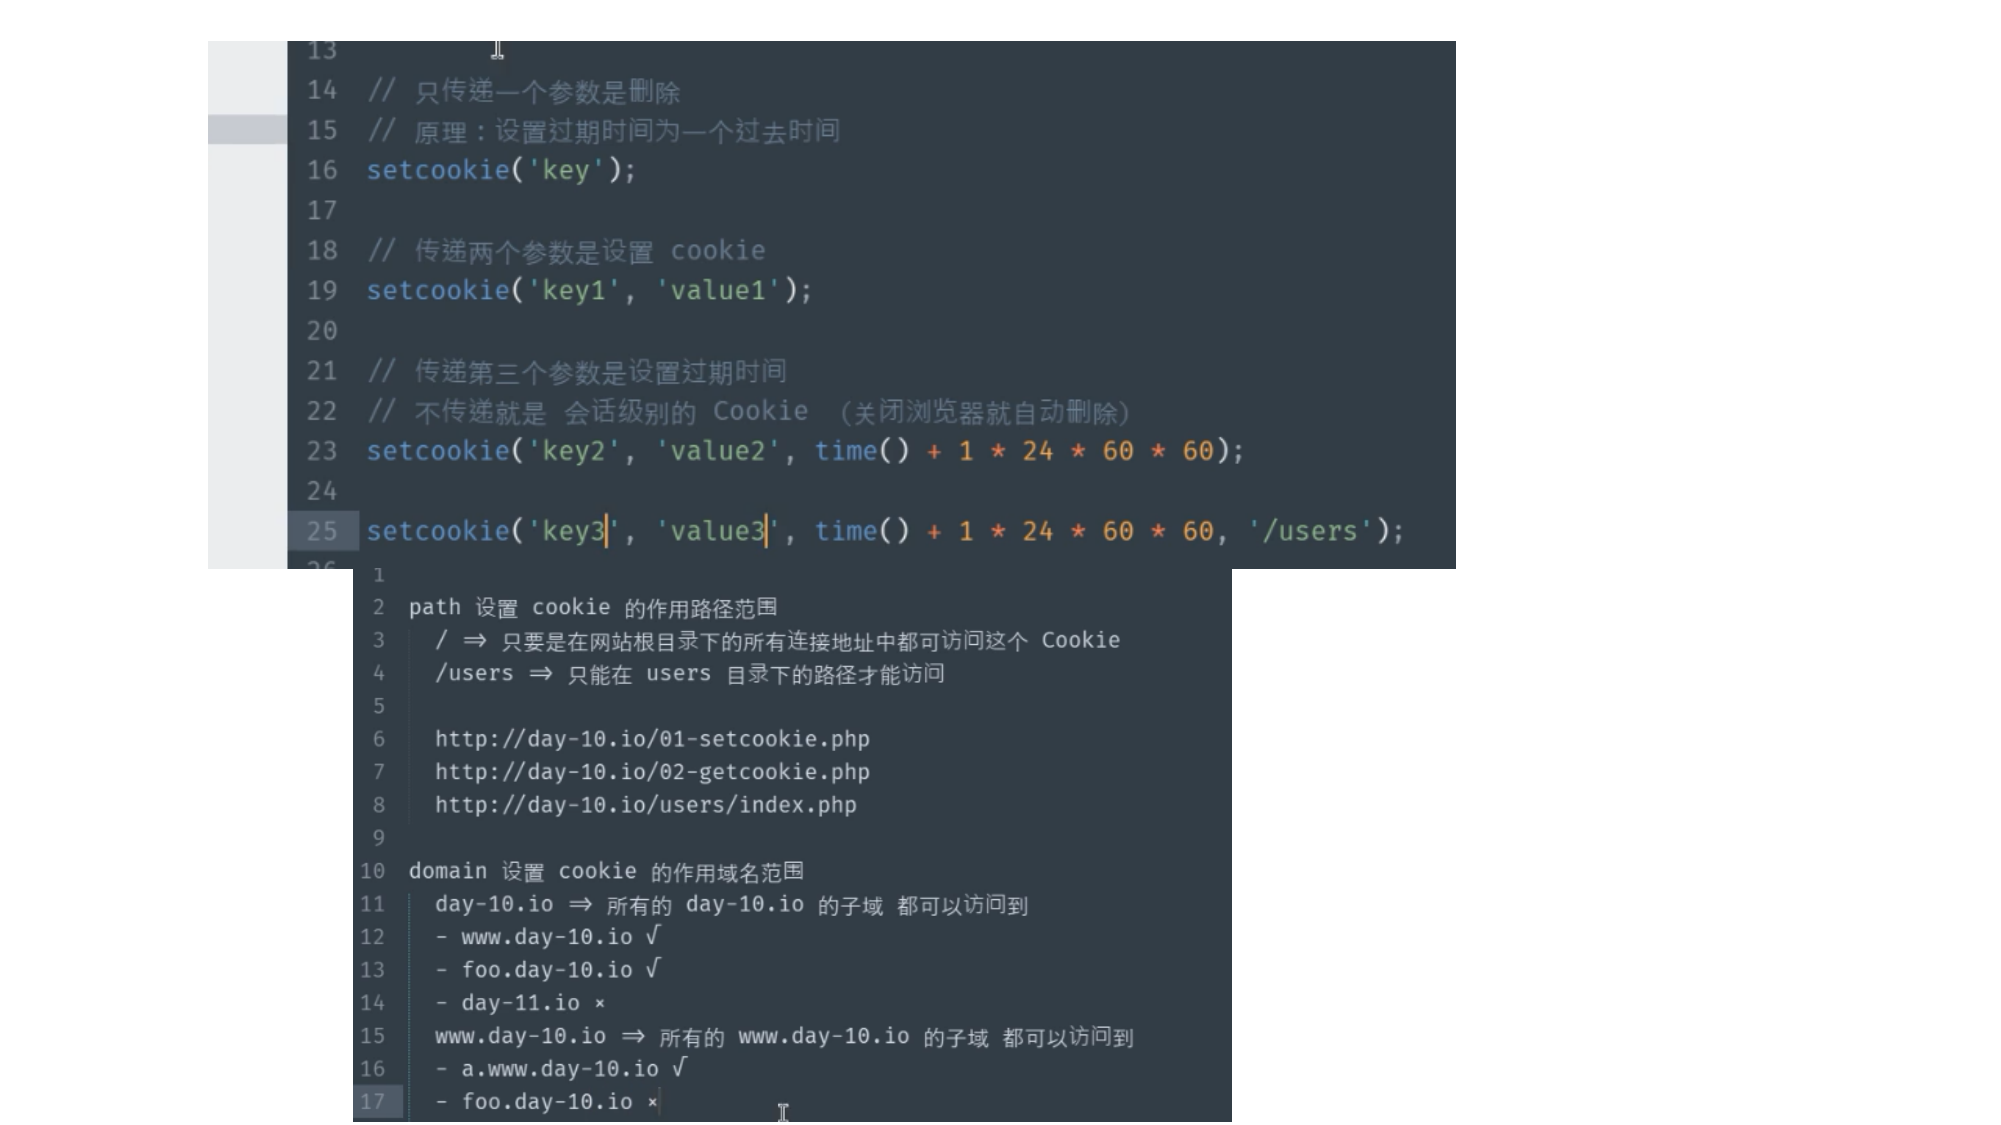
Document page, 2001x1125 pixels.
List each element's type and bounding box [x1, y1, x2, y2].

picture [208, 41, 1456, 1123]
